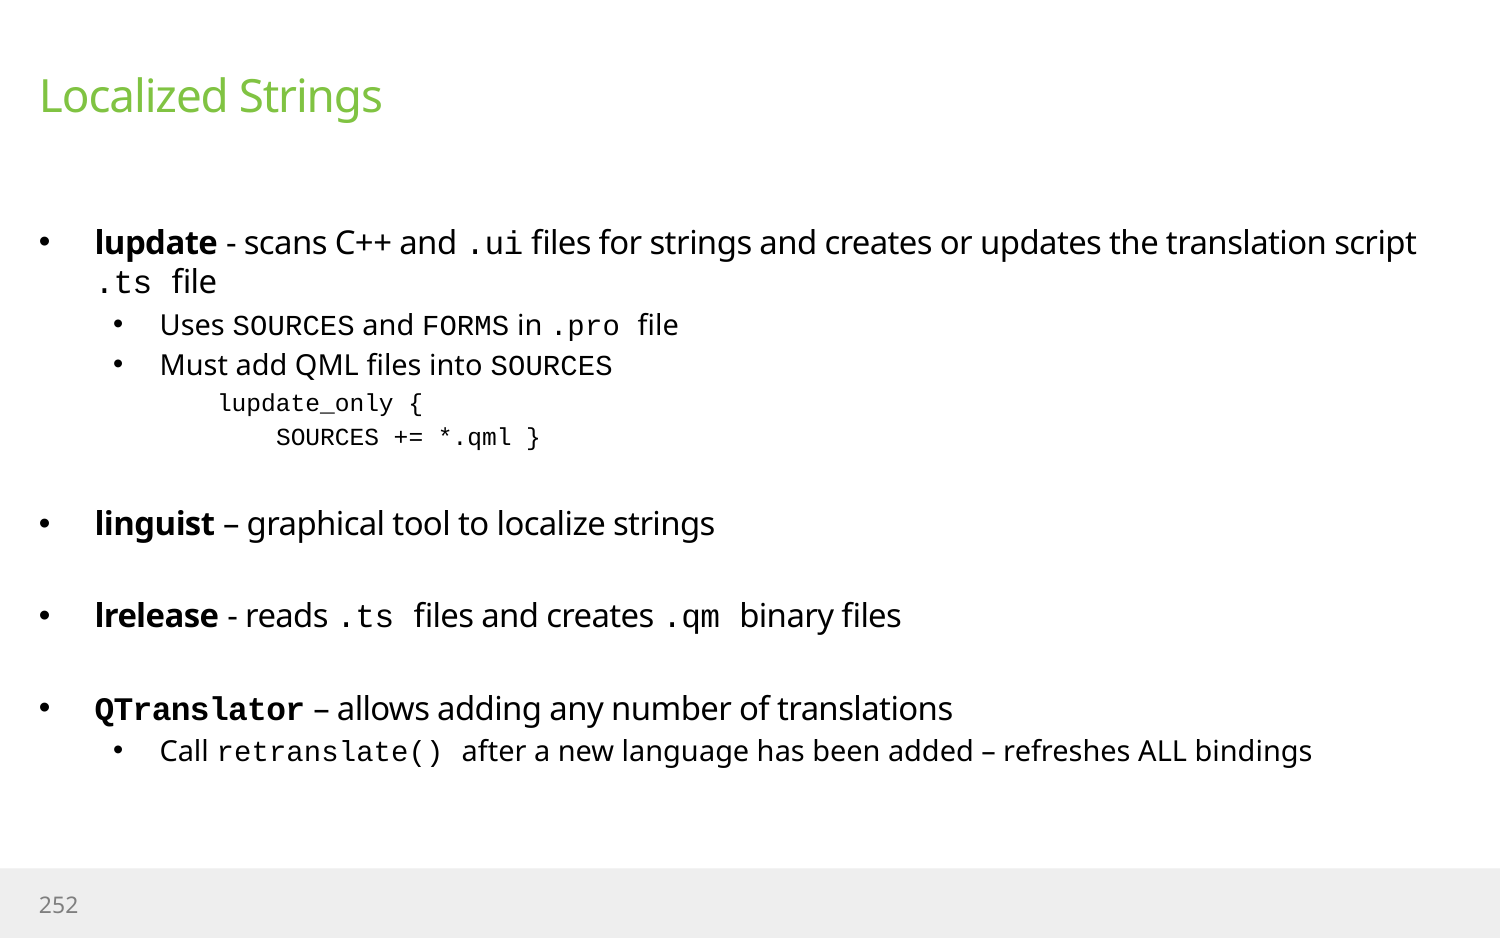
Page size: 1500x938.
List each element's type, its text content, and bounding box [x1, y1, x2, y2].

slide_number 252 [39, 892, 410, 921]
text_box lupdate - scans C++ and .ui files for strings and creates or updates the translation script .ts file Uses SOURCES and FORMS in .pro file Must add QML files into SOURCES lupdate_only { SOURCES += *.qml } linguist – graphical tool to localize strings lrelease - reads .ts files and creates .qm binary files QTranslator – allows adding any number of translations Call retranslate() after a new language has been added – refreshes ALL bindings [38, 221, 1421, 771]
title Localized Strings [39, 66, 1052, 195]
